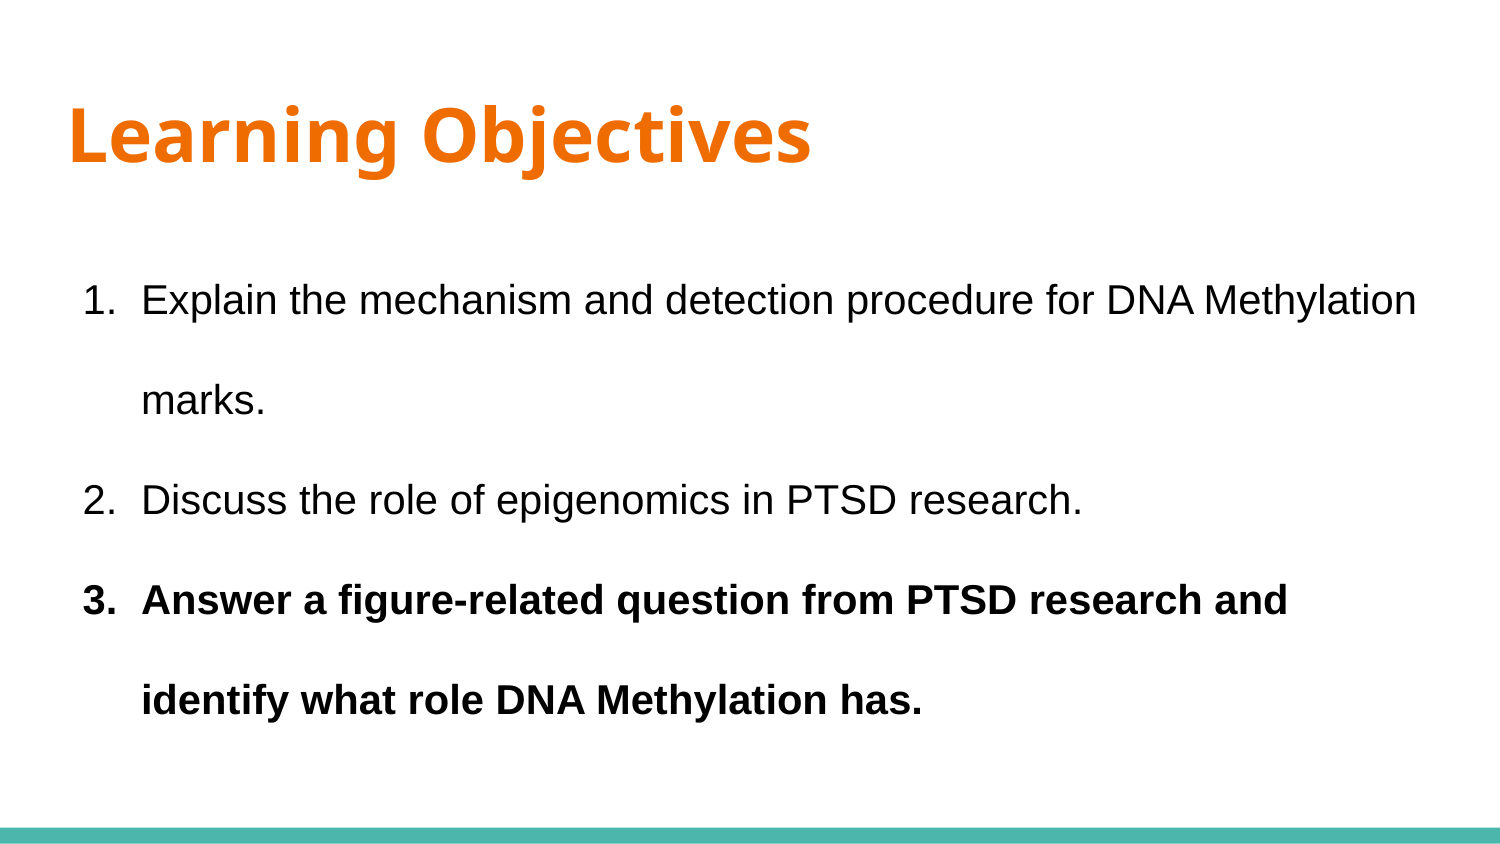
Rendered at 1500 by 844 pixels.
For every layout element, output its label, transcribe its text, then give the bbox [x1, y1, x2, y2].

list Explain the mechanism and detection procedure for DNA Methylation marks. Discuss the role of epigenomics in PTSD research. Answer a figure-related question from PTSD research and identify what role DNA Methylation has. [51, 207, 1449, 750]
title Learning Objectives [51, 72, 1449, 189]
